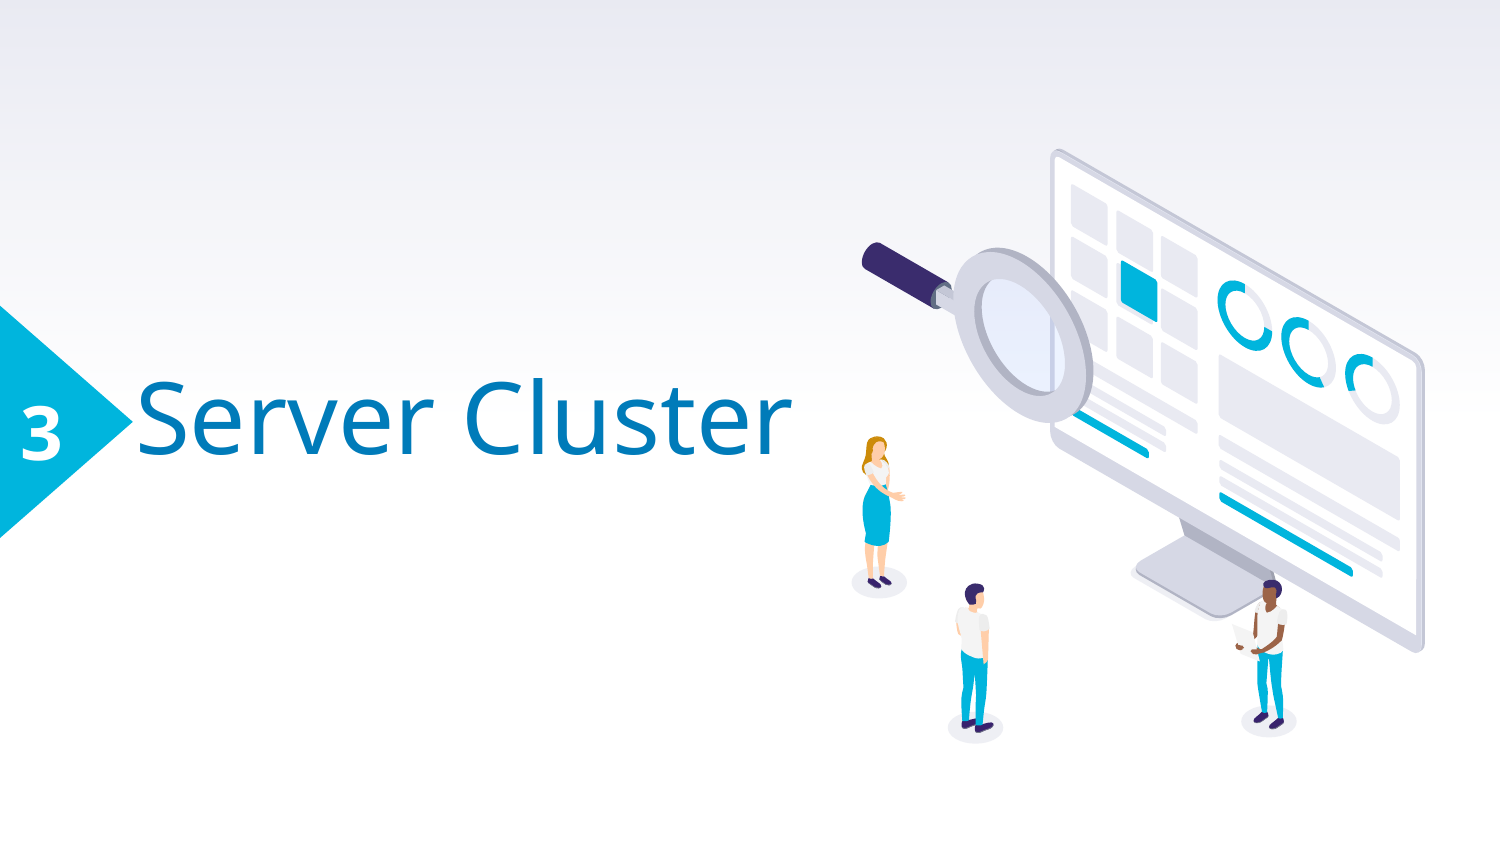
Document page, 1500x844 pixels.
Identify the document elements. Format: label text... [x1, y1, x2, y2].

text_box Server Cluster [135, 378, 846, 474]
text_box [851, 148, 1426, 744]
text_box 3 [0, 377, 418, 483]
